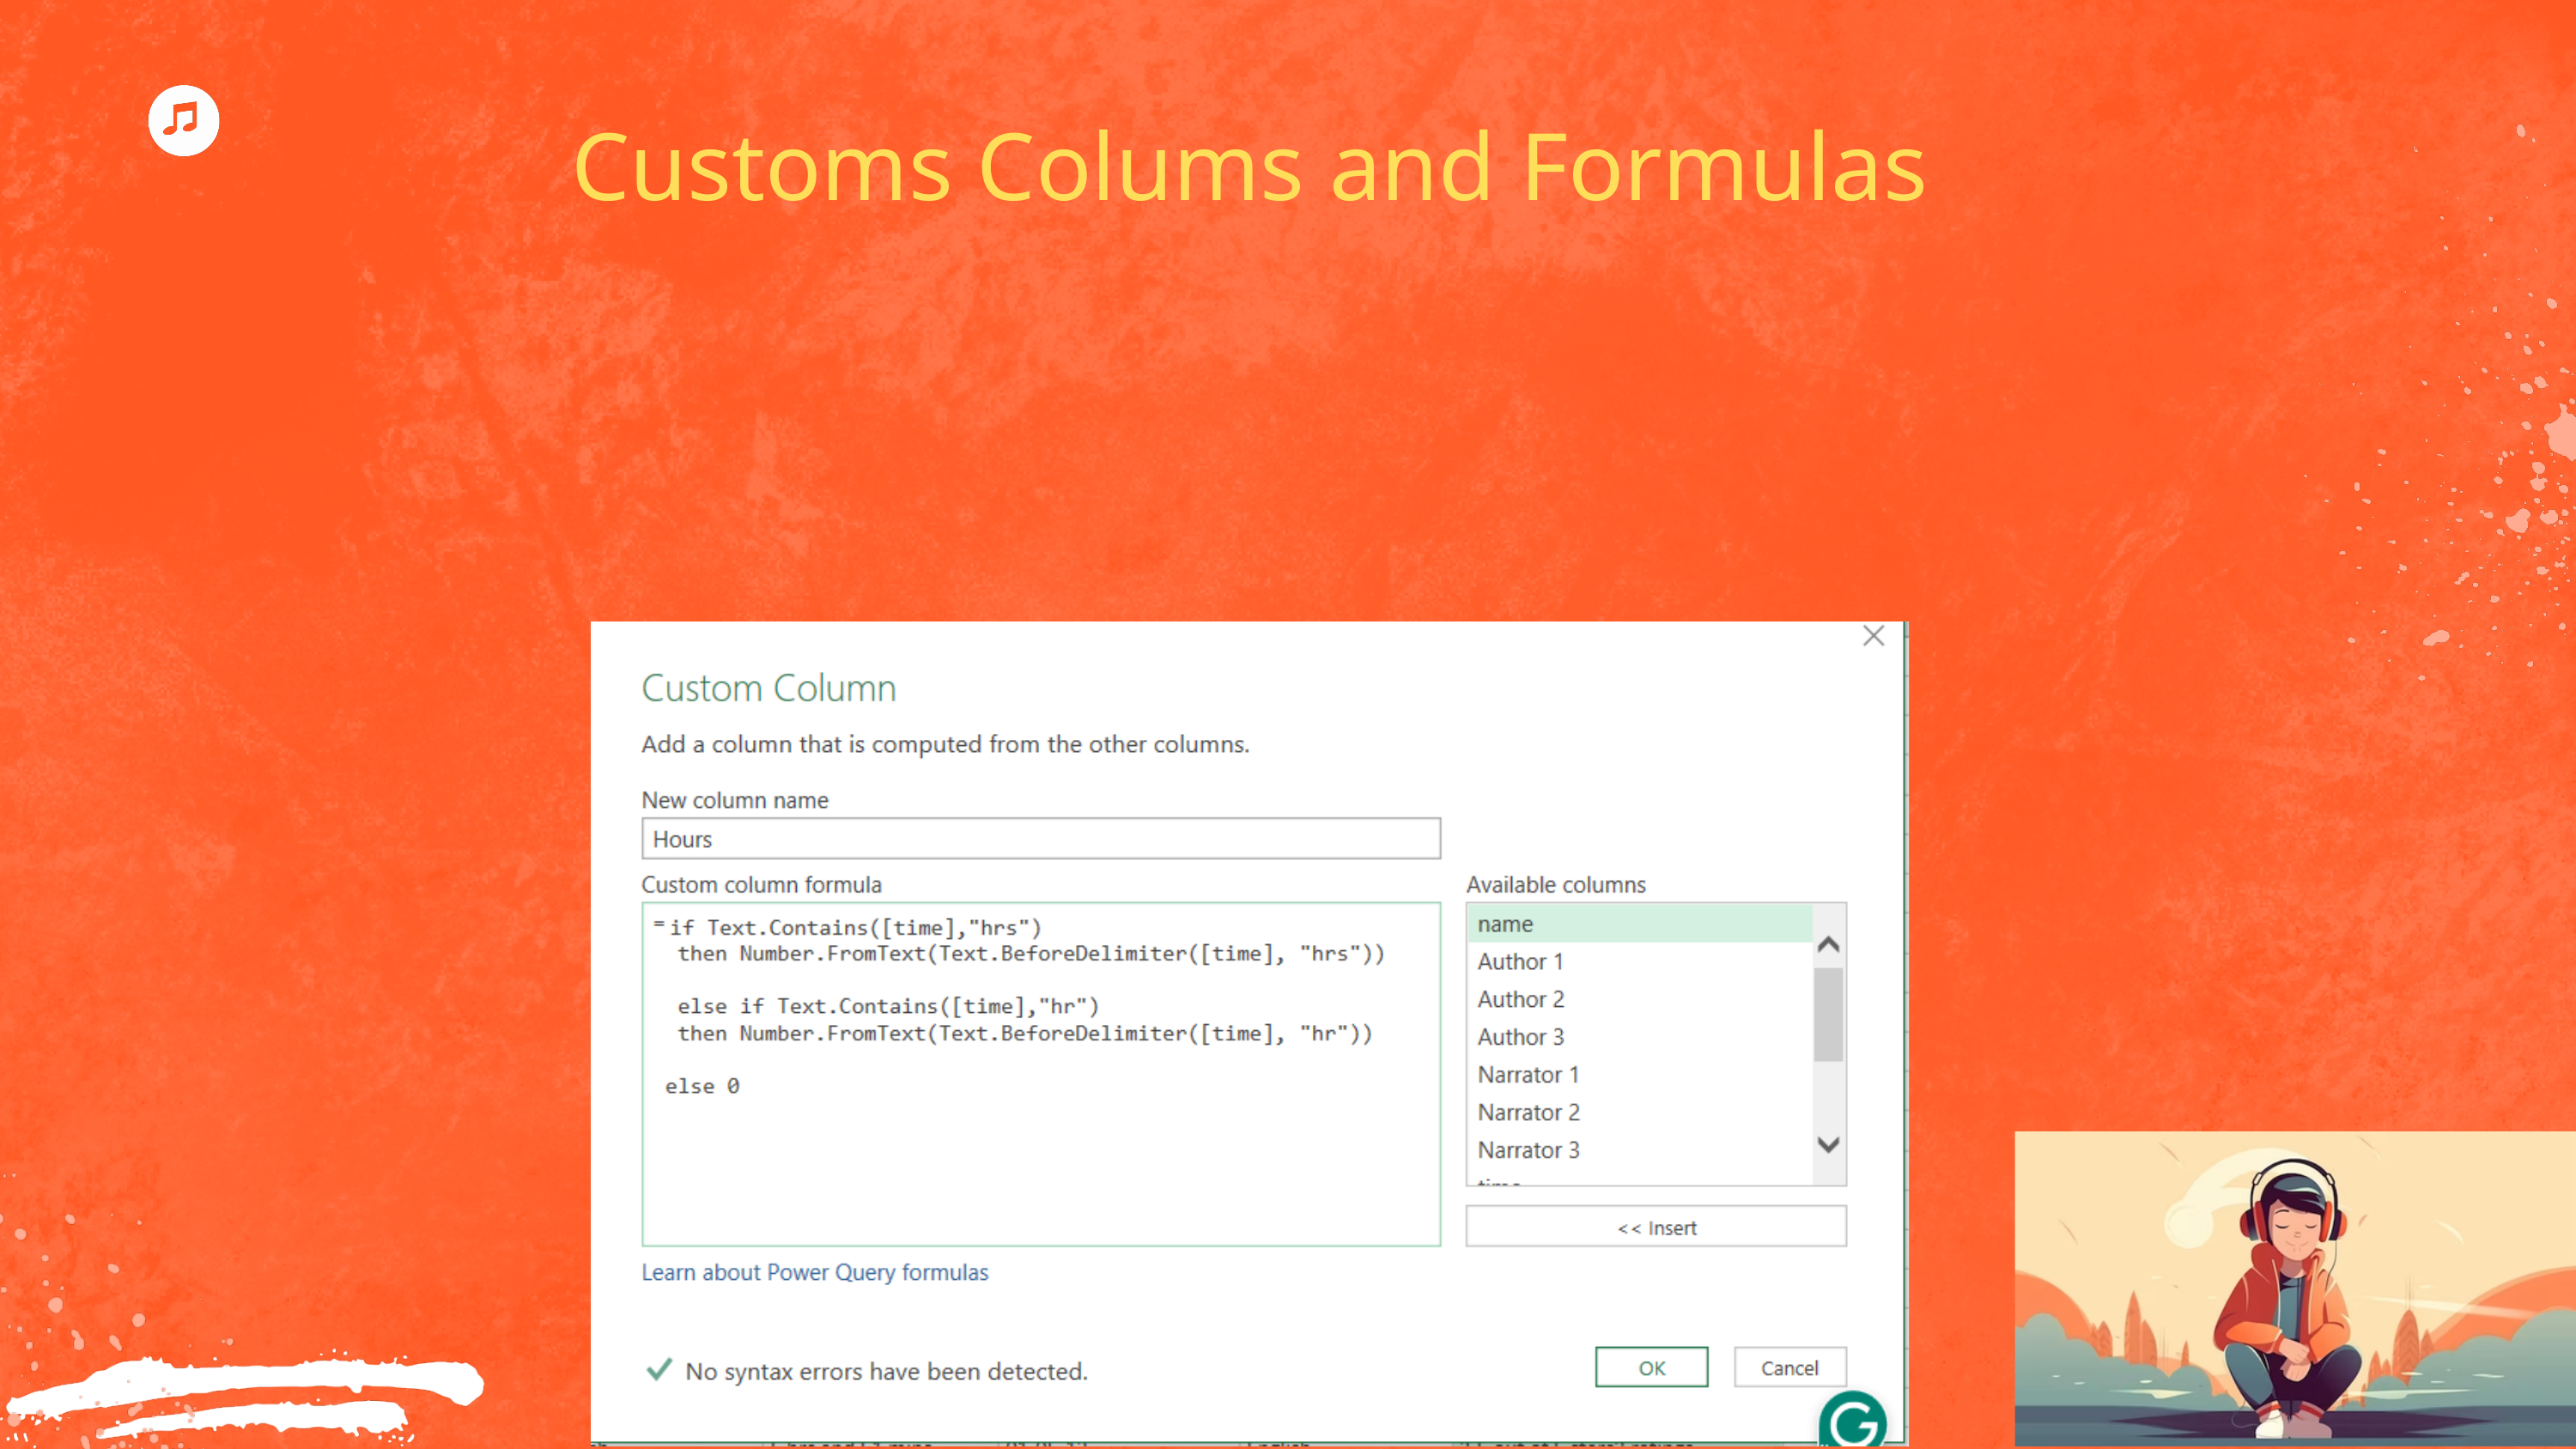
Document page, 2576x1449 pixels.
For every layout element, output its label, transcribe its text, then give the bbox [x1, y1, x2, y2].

text_box [0, 0, 2576, 1449]
text_box [144, 81, 220, 159]
text_box Customs Colums and Formulas [513, 88, 1987, 220]
text_box [591, 621, 1910, 1446]
text_box [238, 1349, 486, 1449]
text_box [0, 1100, 246, 1449]
text_box [2014, 1131, 2576, 1446]
text_box [2281, 100, 2576, 681]
